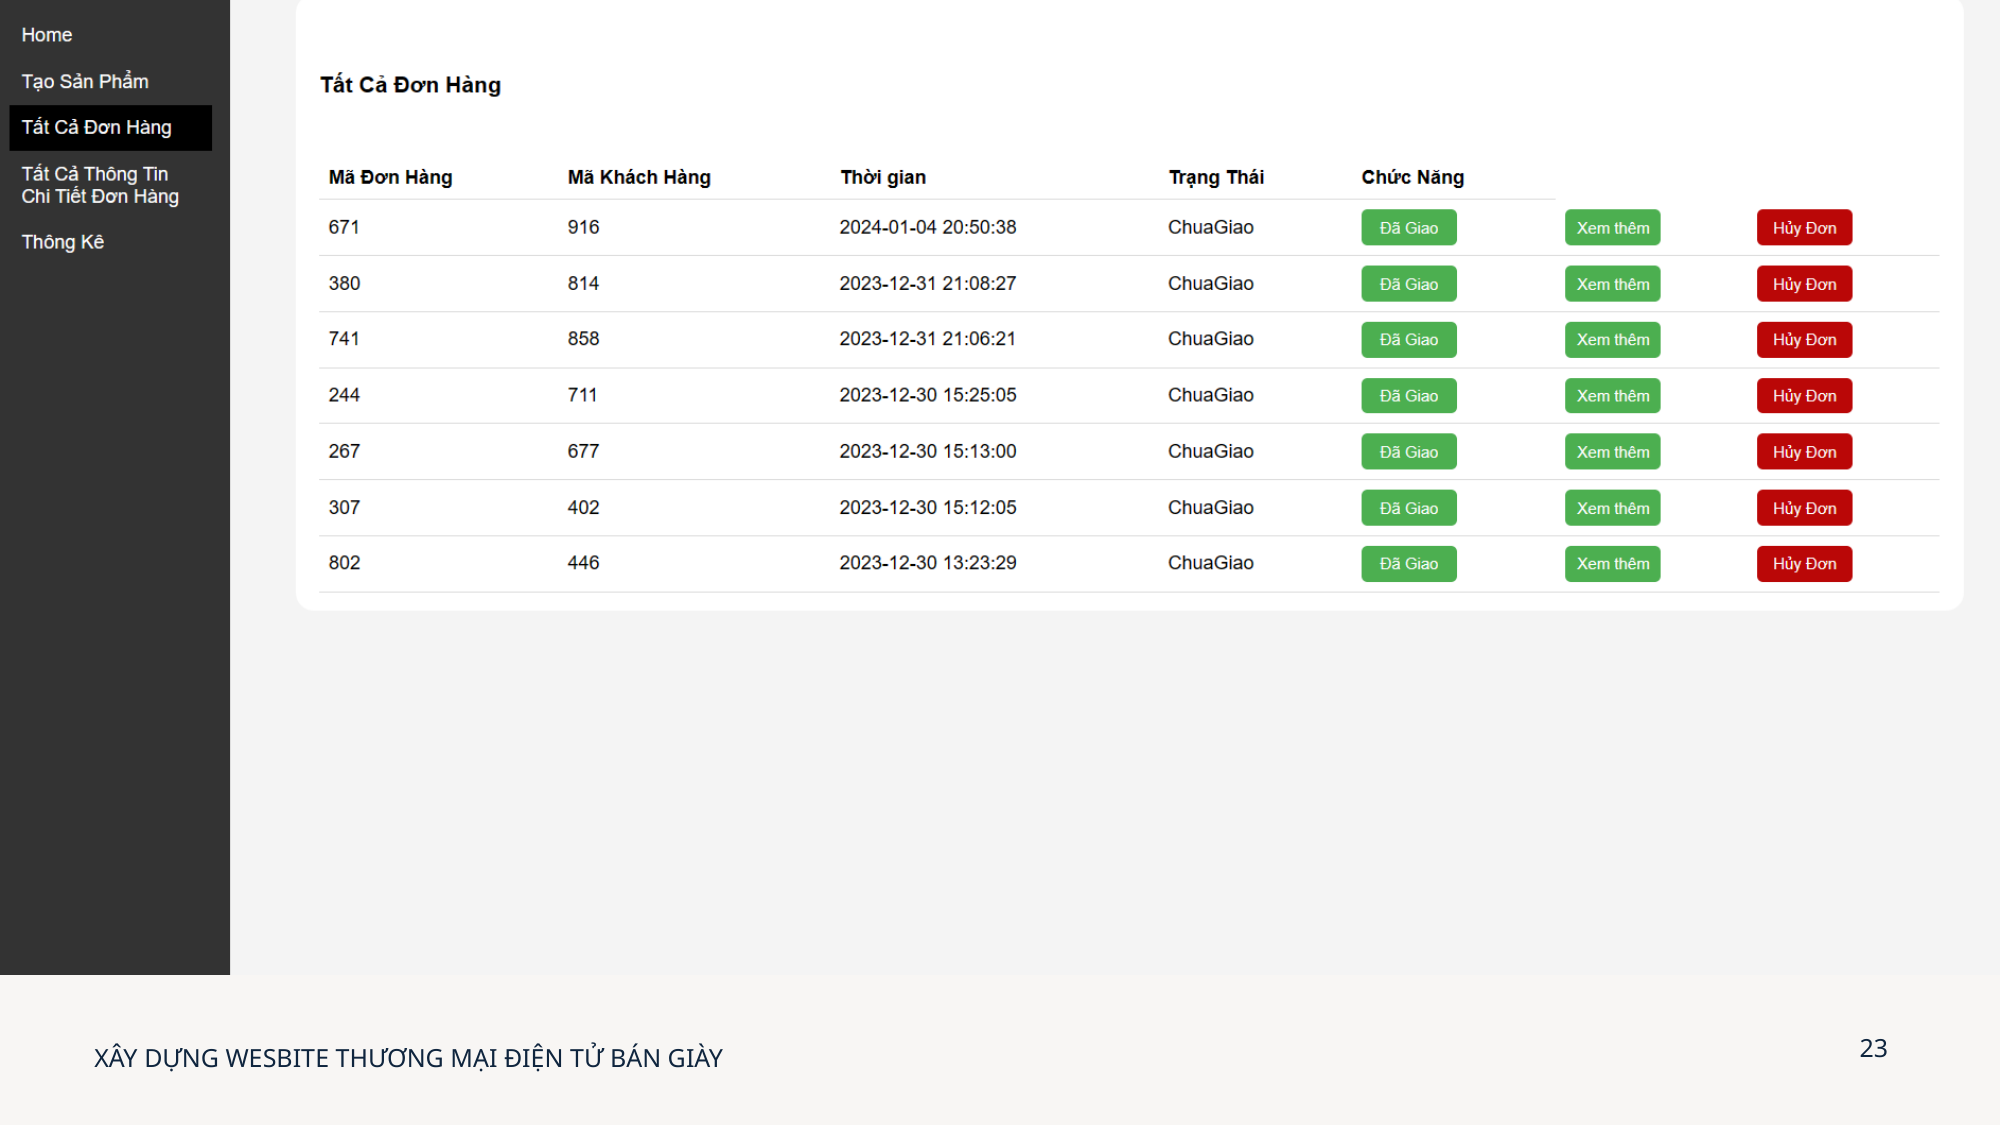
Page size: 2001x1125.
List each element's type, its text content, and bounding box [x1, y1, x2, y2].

text_box XÂY DỰNG WESBITE THƯƠNG MẠI ĐIỆN TỬ BÁN GIÀY [79, 1019, 755, 1080]
picture [0, 0, 2000, 975]
slide_number 23 [1836, 1020, 1912, 1080]
